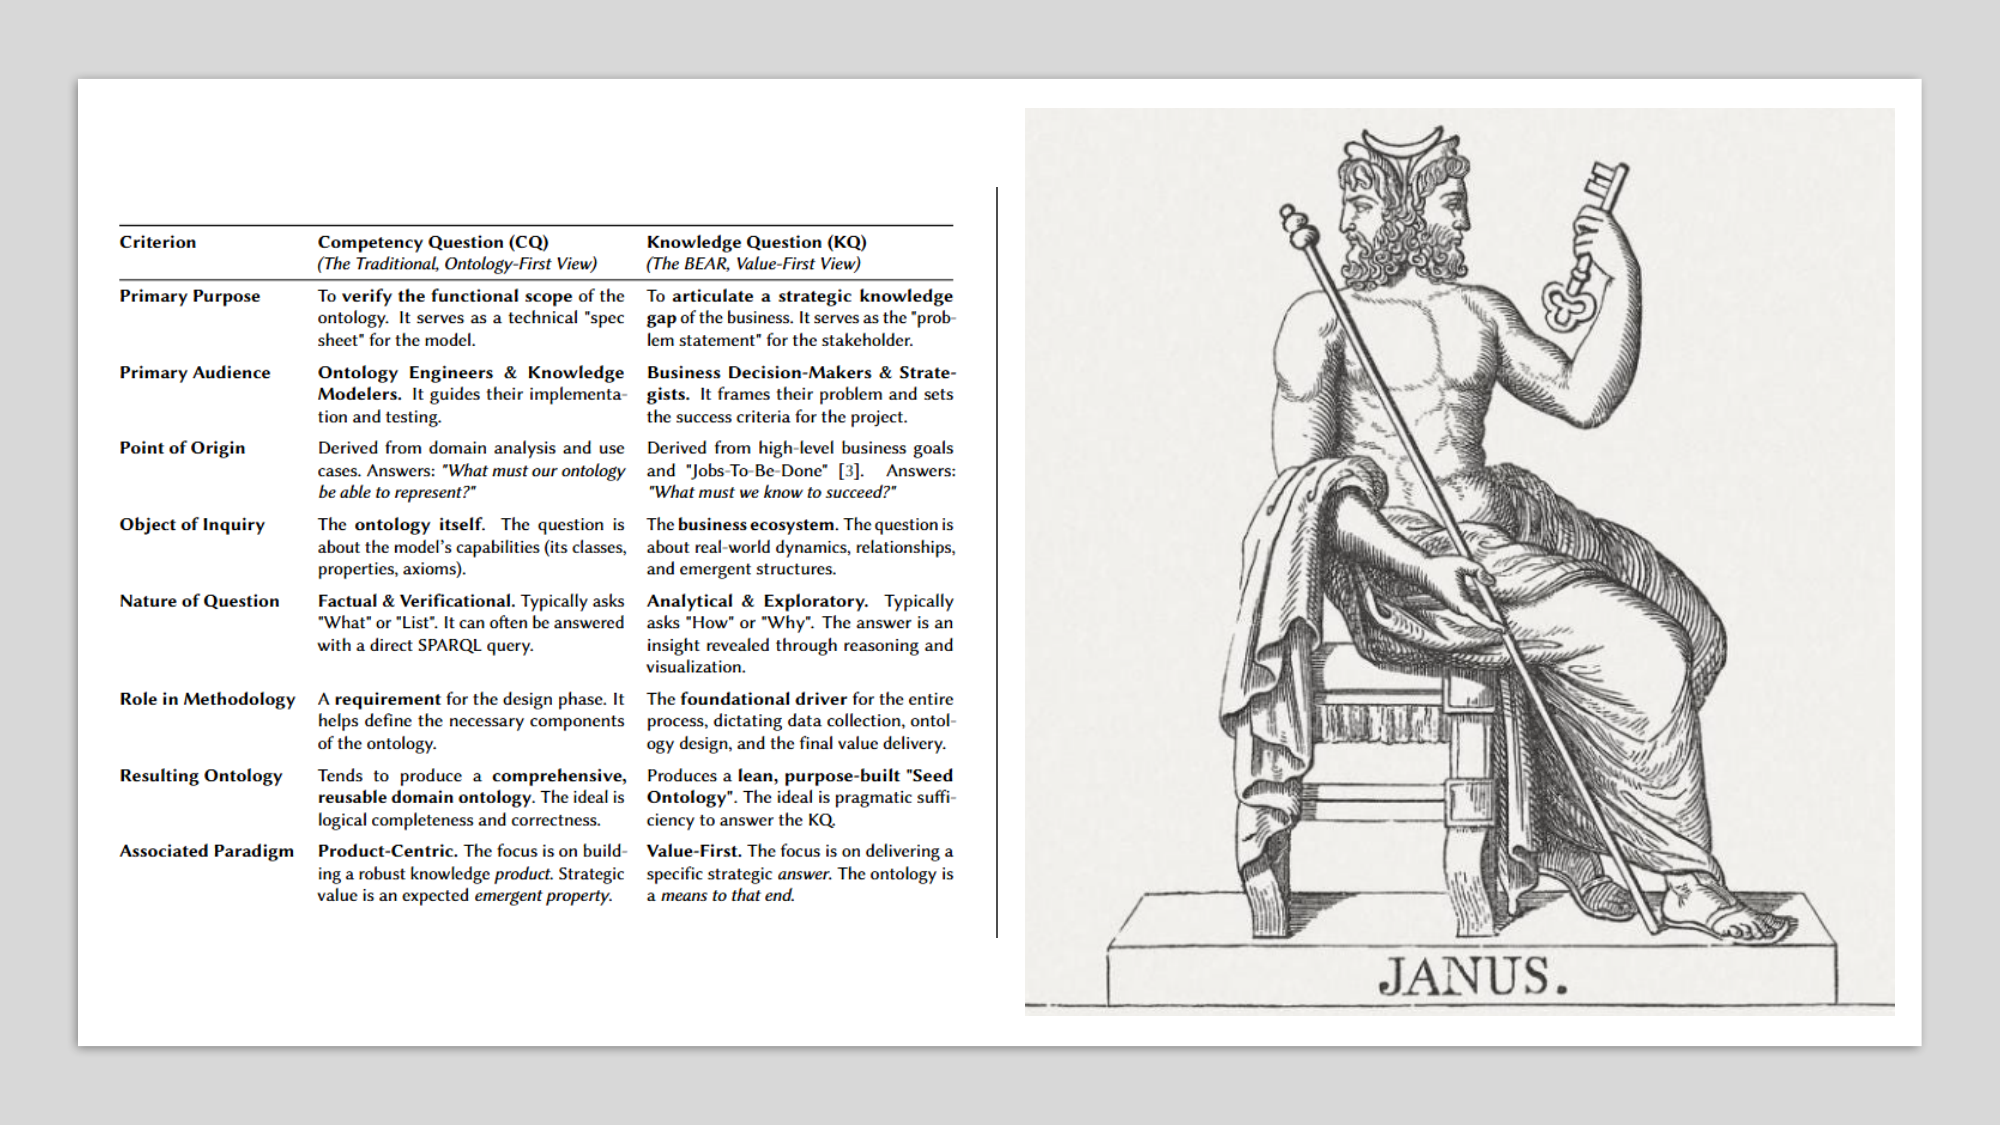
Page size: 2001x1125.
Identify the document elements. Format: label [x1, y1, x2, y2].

text_box [77, 77, 1923, 1048]
picture [1025, 108, 1895, 1017]
picture [104, 217, 975, 908]
text_box [0, 0, 2000, 1125]
